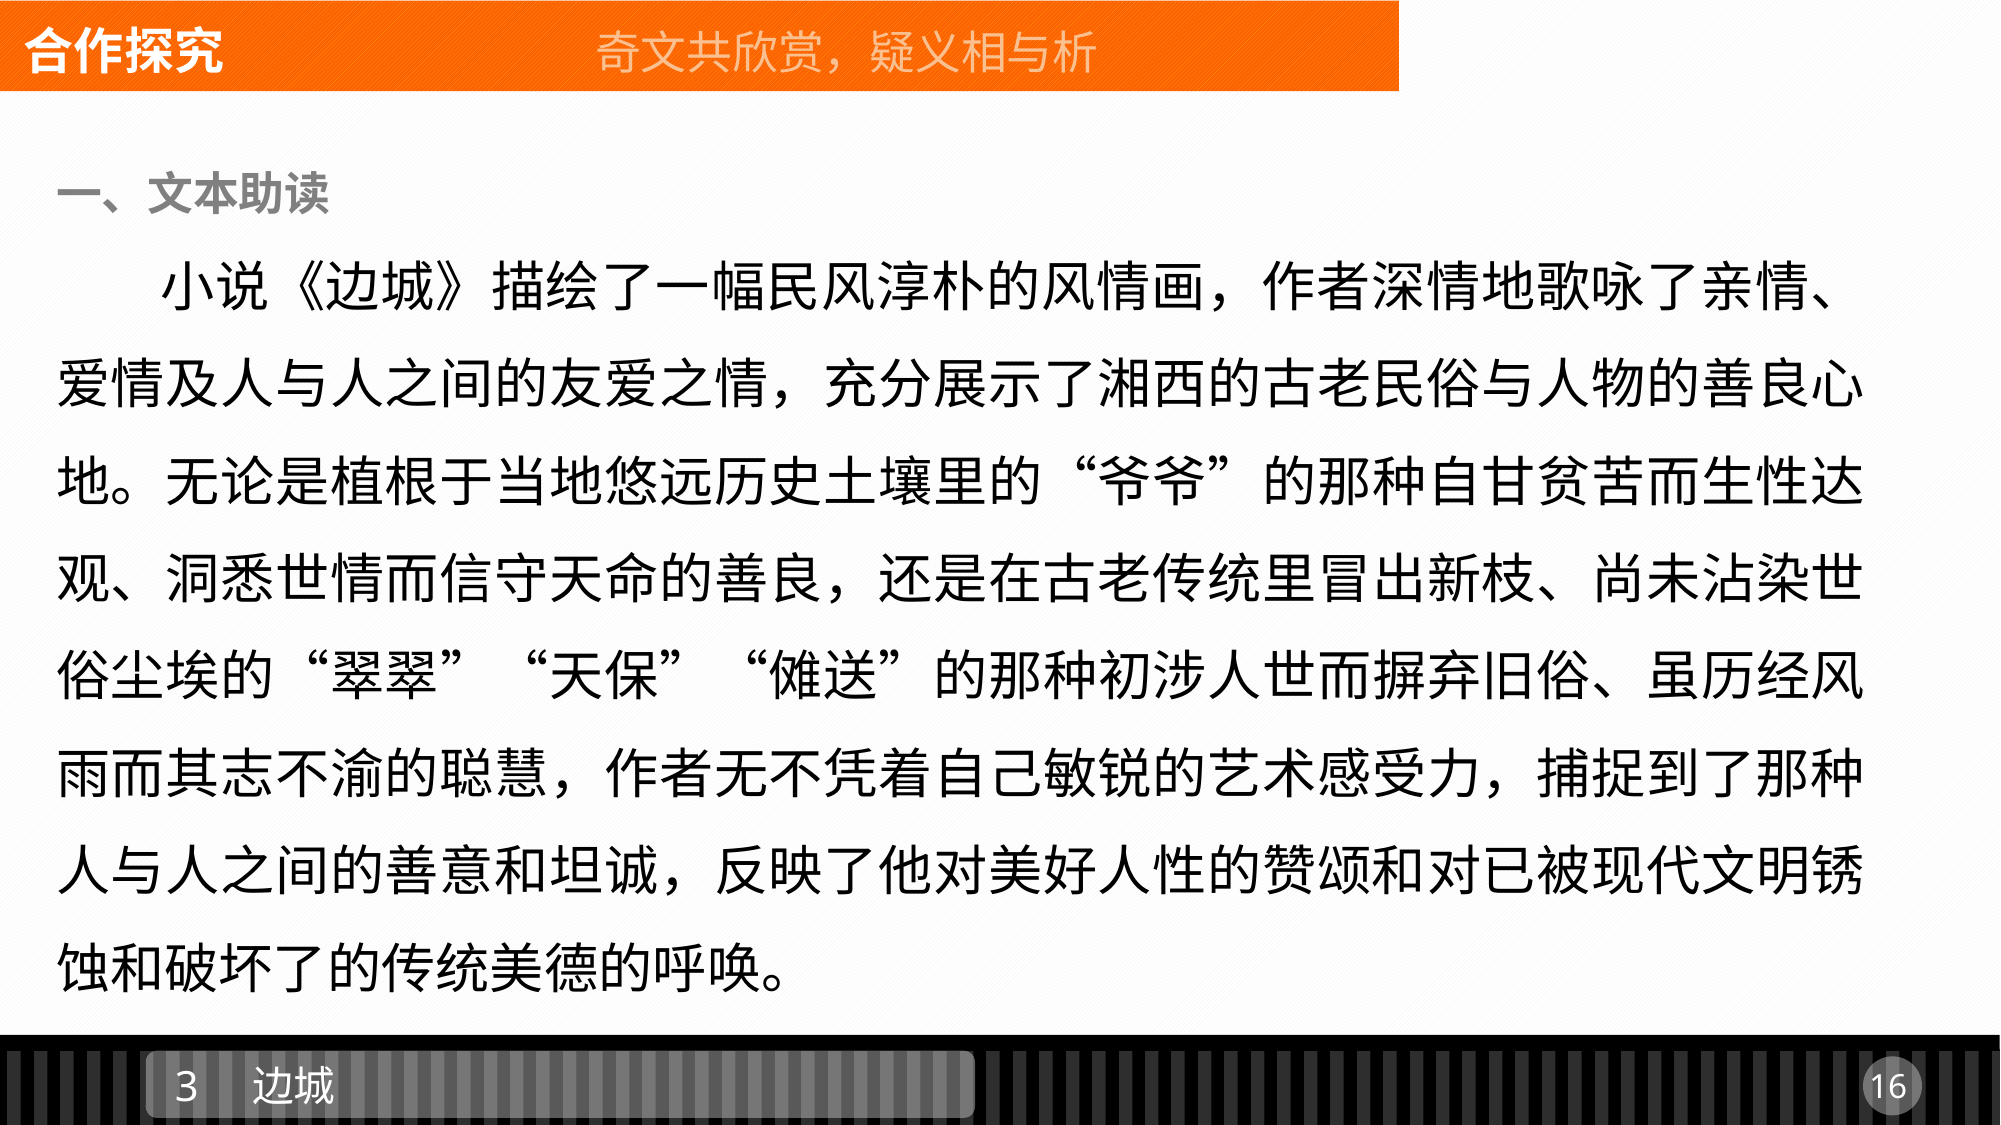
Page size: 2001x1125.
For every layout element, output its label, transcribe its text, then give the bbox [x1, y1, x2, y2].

text_box 一、文本助读 小说《边城》描绘了一幅民风淳朴的风情画，作者深情地歌咏了亲情、爱情及人与人之间的友爱之情，充分展示了湘西的古老民俗与人物的善良心地。无论是植根于当地悠远历史土壤里的“爷爷”的那种自甘贫苦而生性达观、洞悉世情而信守天命的善良，还是在古老传统里冒出新枝、尚未沾染世俗尘埃的“翠翠”“天保”“傩送”的那种初涉人世而摒弃旧俗、虽历经风雨而其志不渝的聪慧，作者无不凭着自己敏锐的艺术感受力，捕捉到了那种人与人之间的善意和坦诚，反映了他对美好人性的赞颂和对已被现代文明锈蚀和破坏了的传统美德的呼唤。 [41, 129, 1880, 1007]
text_box 合作探究 奇文共欣赏，疑义相与析 [9, 12, 1274, 88]
